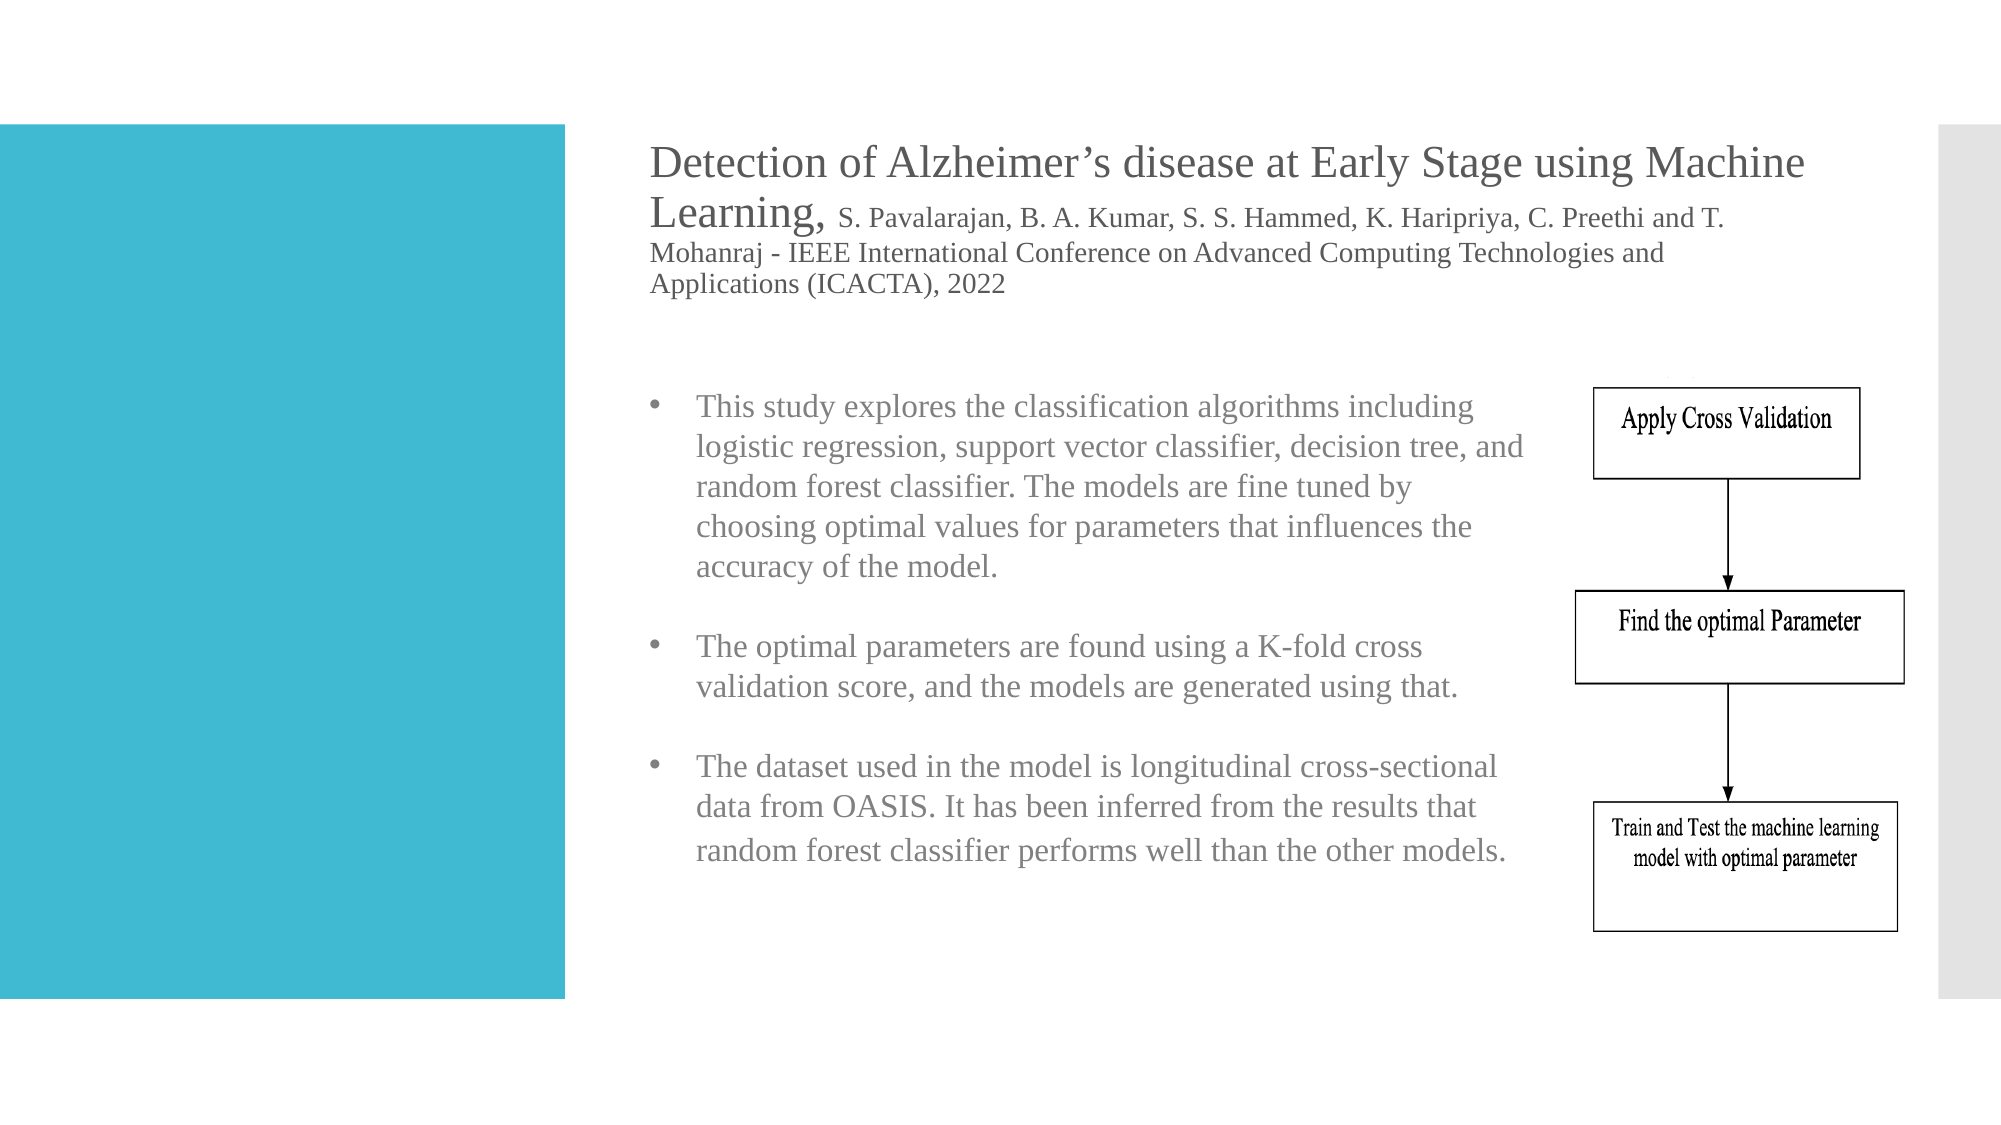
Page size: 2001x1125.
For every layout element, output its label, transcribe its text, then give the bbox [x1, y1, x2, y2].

text_box This study explores the classification algorithms including logistic regression, support vector classifier, decision tree, and random forest classifier. The models are fine tuned by choosing optimal values for parameters that influences the accuracy of the model. The optimal parameters are found using a K-fold cross validation score, and the models are generated using that. The dataset used in the model is longitudinal cross-sectional data from OASIS. It has been inferred from the results that random forest classifier performs well than the other models. [634, 377, 1556, 967]
picture [1567, 376, 1921, 946]
list Detection of Alzheimer’s disease at Early Stage using Machine Learning, S. Pavalarajan, B. A. Kumar, S. S. Hammed, K. Haripriya, C. Preethi and T. Mohanraj - IEEE International Conference on Advanced Computing Technologies and Applications (ICACTA), 2022 [634, 130, 1835, 316]
